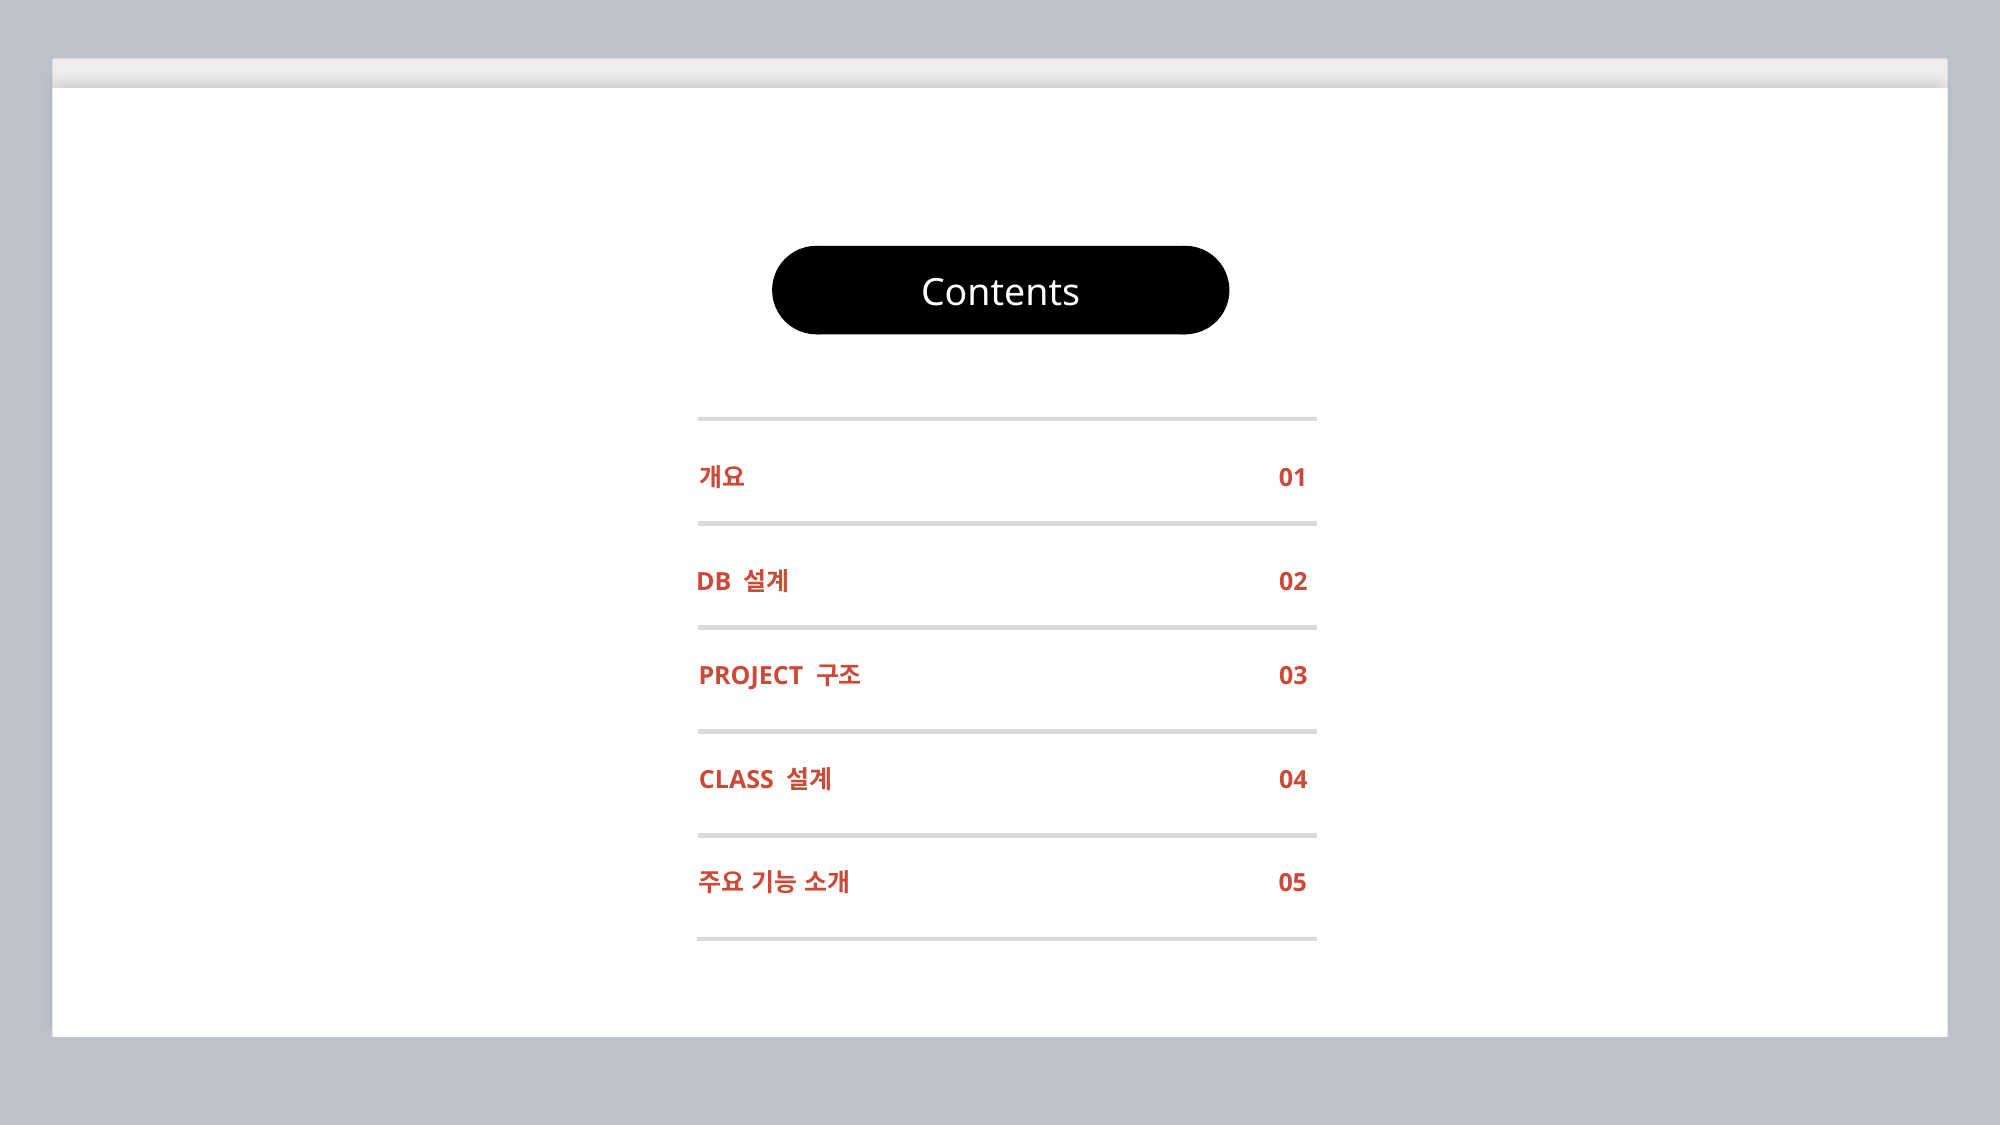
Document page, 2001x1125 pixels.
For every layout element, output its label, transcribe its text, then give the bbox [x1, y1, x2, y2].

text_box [772, 245, 1230, 335]
text_box DB 설계 [681, 558, 805, 603]
text_box 05 [1263, 859, 1322, 904]
text_box 개요 [685, 454, 761, 499]
text_box 주요 기능 소개 [684, 859, 866, 904]
text_box PROJECT 구조 [683, 651, 877, 697]
text_box 01 [1263, 454, 1323, 499]
text_box 02 [1264, 558, 1323, 603]
text_box CLASS 설계 [684, 755, 848, 801]
text_box 03 [1264, 651, 1323, 697]
text_box 04 [1264, 755, 1323, 801]
